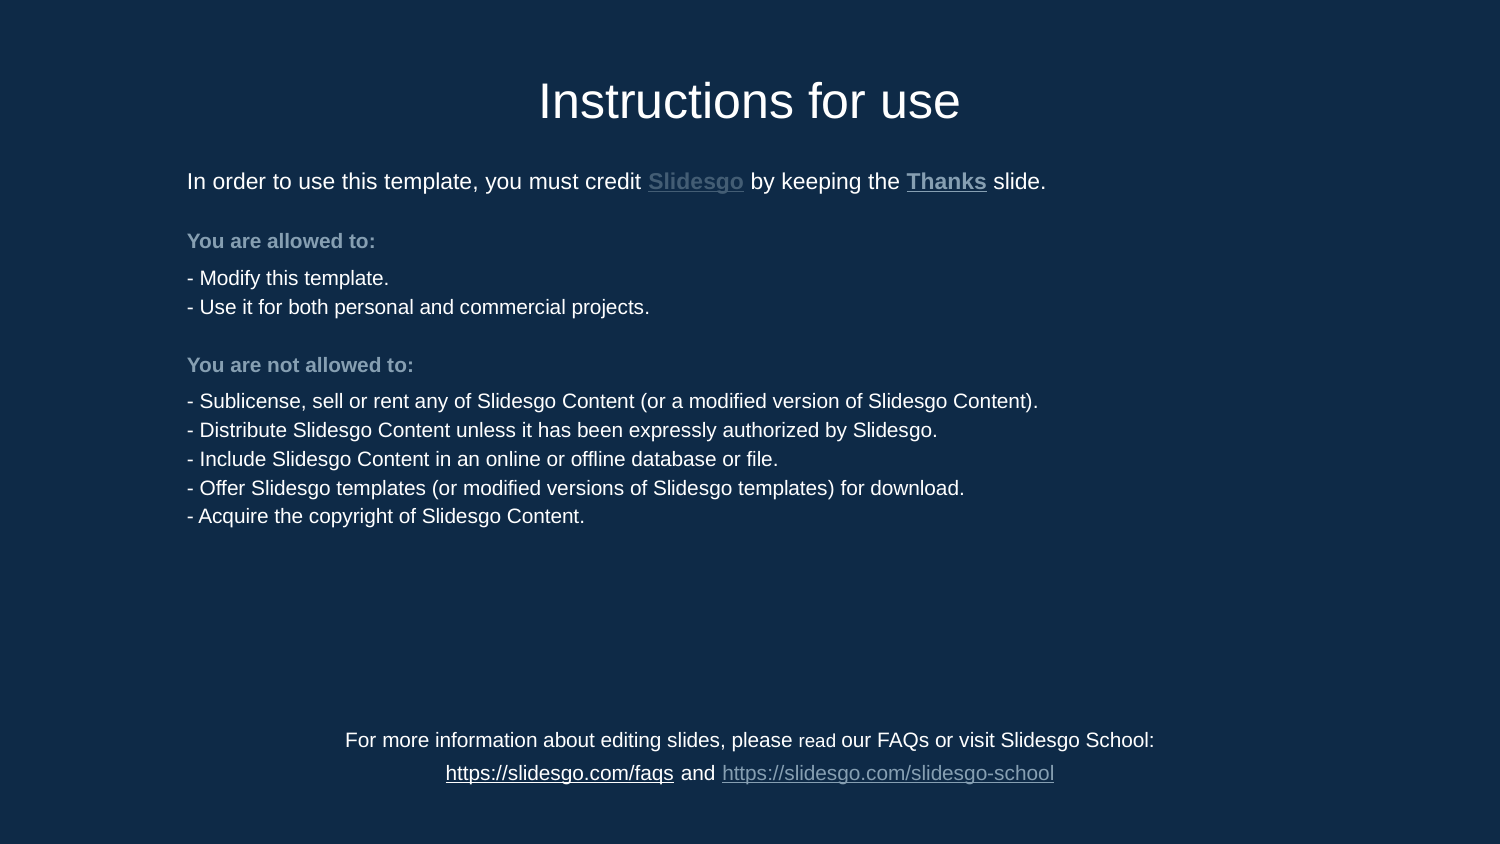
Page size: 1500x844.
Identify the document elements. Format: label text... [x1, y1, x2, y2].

text_box In order to use this template, you must credit Slidesgo by keeping the Thanks slide. You are allowed to: - Modify this template. - Use it for both personal and commercial projects. You are not allowed to: - Sublicense, sell or rent any of Slidesgo Content (or a modified version of Slidesgo Content). - Distribute Slidesgo Content unless it has been expressly authorized by Slidesgo. - Include Slidesgo Content in an online or offline database or file. - Offer Slidesgo templates (or modified versions of Slidesgo templates) for download. - Acquire the copyright of Slidesgo Content. [171, 148, 1328, 589]
text_box For more information about editing slides, please read our FAQs or visit Slidesgo School: https://slidesgo.com/faqs and https://slidesgo.com/slidesgo-school [171, 707, 1328, 780]
text_box Instructions for use [171, 53, 1328, 133]
